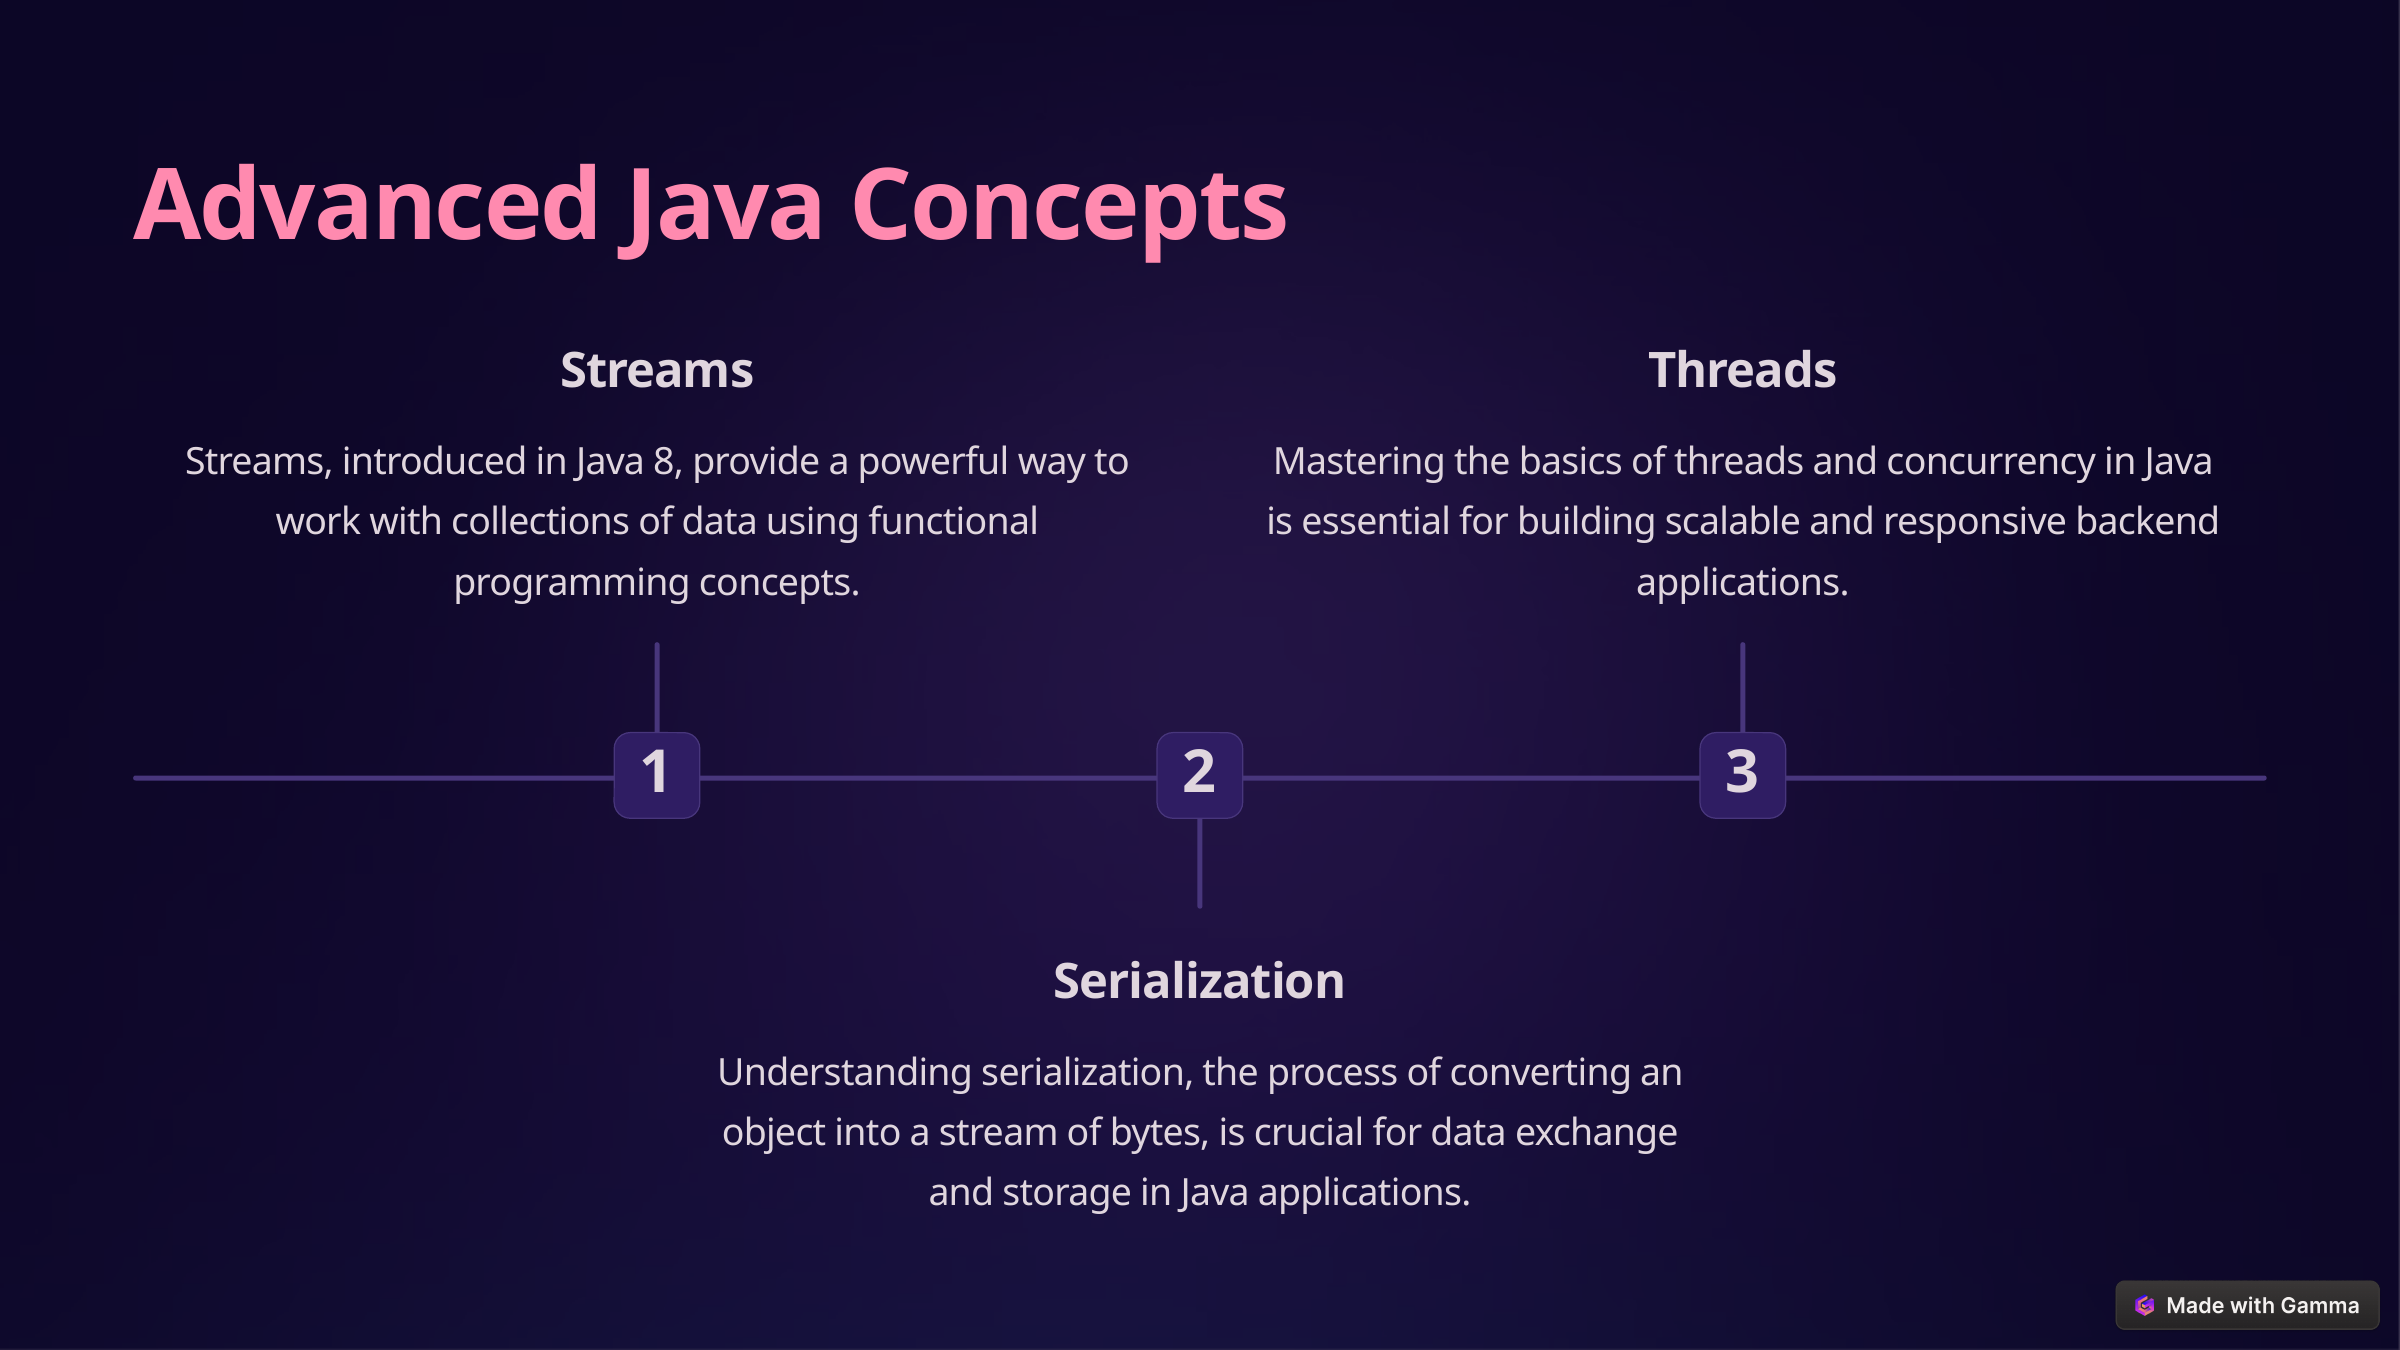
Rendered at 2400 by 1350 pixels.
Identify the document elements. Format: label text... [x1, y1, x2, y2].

text_box [1786, 775, 2267, 781]
text_box 1 [644, 745, 670, 806]
picture [2106, 1271, 2389, 1339]
text_box Understanding serialization, the process of converting an object into a stream of bytes, is crucial for data exchange and storage in Java applications. [714, 1031, 1686, 1215]
text_box [1699, 732, 1786, 819]
text_box Serialization [950, 946, 1450, 1010]
text_box [654, 642, 660, 732]
text_box Mastering the basics of threads and concurrency in Java is essential for building scalable and responsive backend applications. [1257, 421, 2229, 605]
text_box [1243, 775, 1699, 781]
text_box [1197, 819, 1203, 909]
text_box 2 [1183, 745, 1217, 806]
text_box Streams, introduced in Java 8, provide a powerful way to work with collections of data using functional programming concepts. [171, 421, 1143, 605]
text_box [1157, 732, 1243, 819]
text_box 3 [1726, 745, 1760, 806]
text_box Threads [1493, 336, 1993, 399]
text_box [700, 775, 1157, 781]
text_box Advanced Java Concepts [133, 135, 1193, 261]
text_box [133, 775, 614, 781]
text_box Streams [407, 336, 907, 399]
text_box [1740, 642, 1746, 732]
text_box [614, 732, 700, 819]
